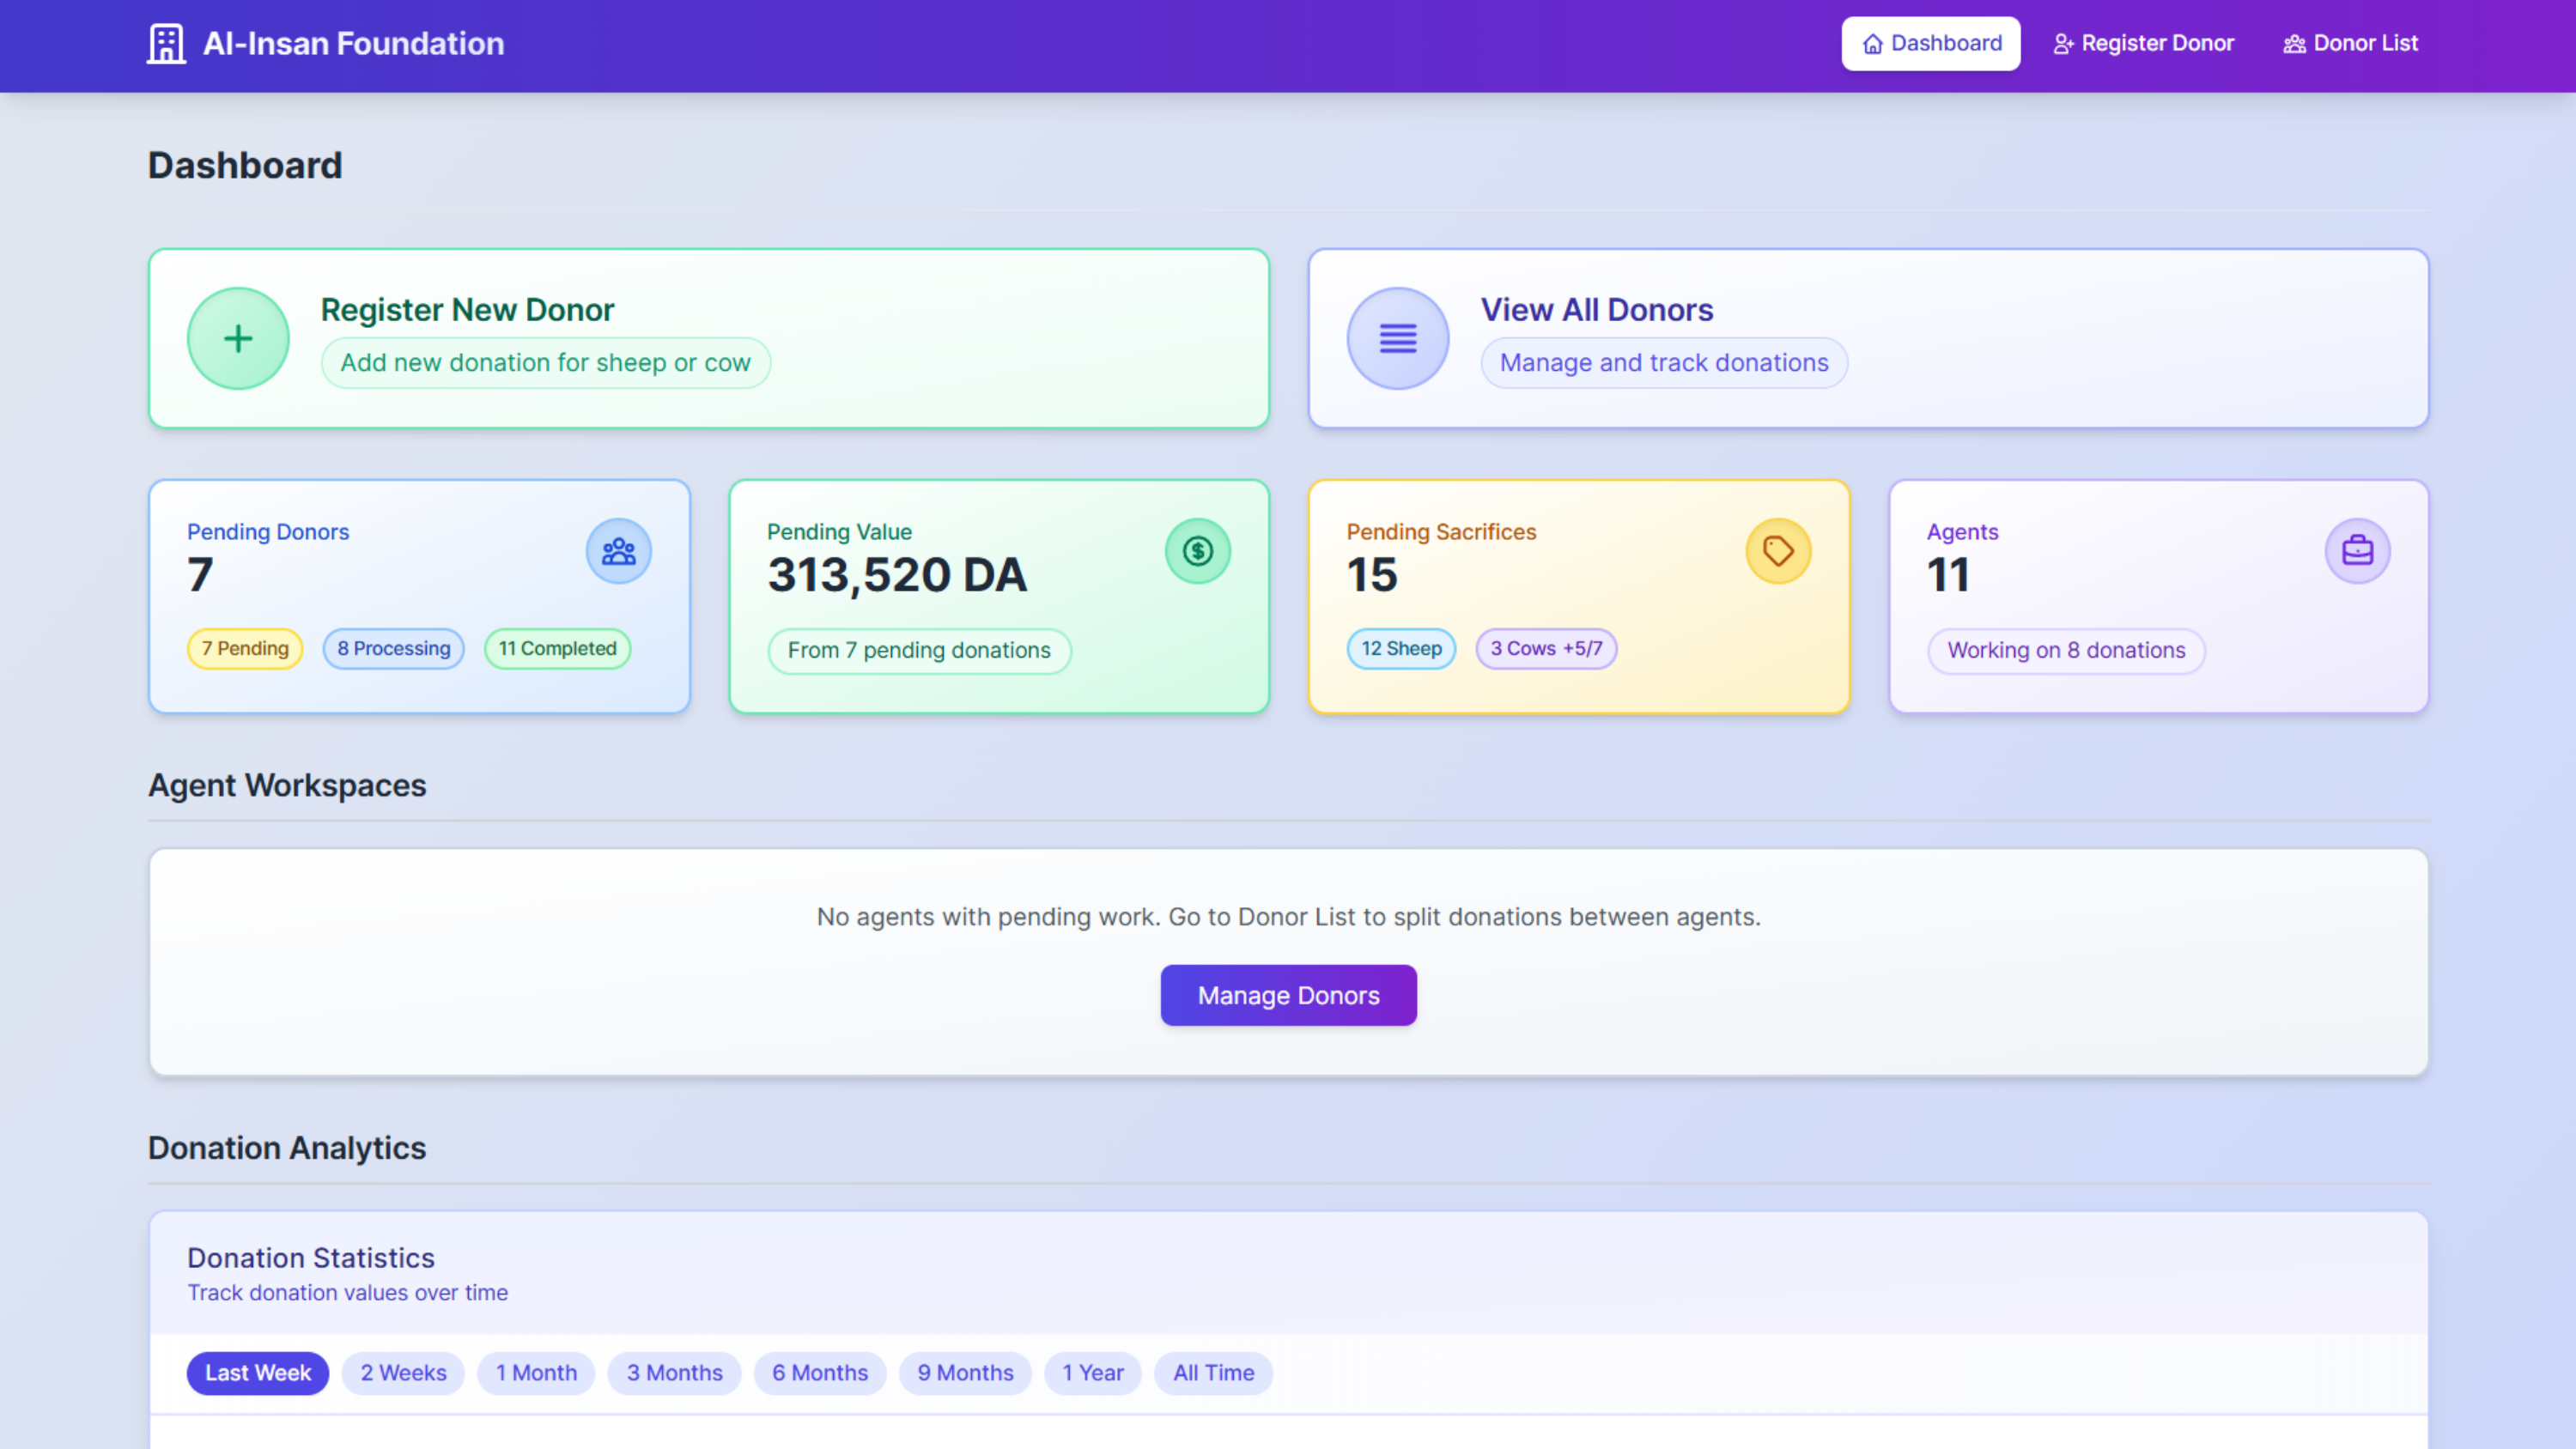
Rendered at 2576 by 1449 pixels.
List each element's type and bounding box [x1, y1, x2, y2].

text_box [0, 0, 2576, 1449]
